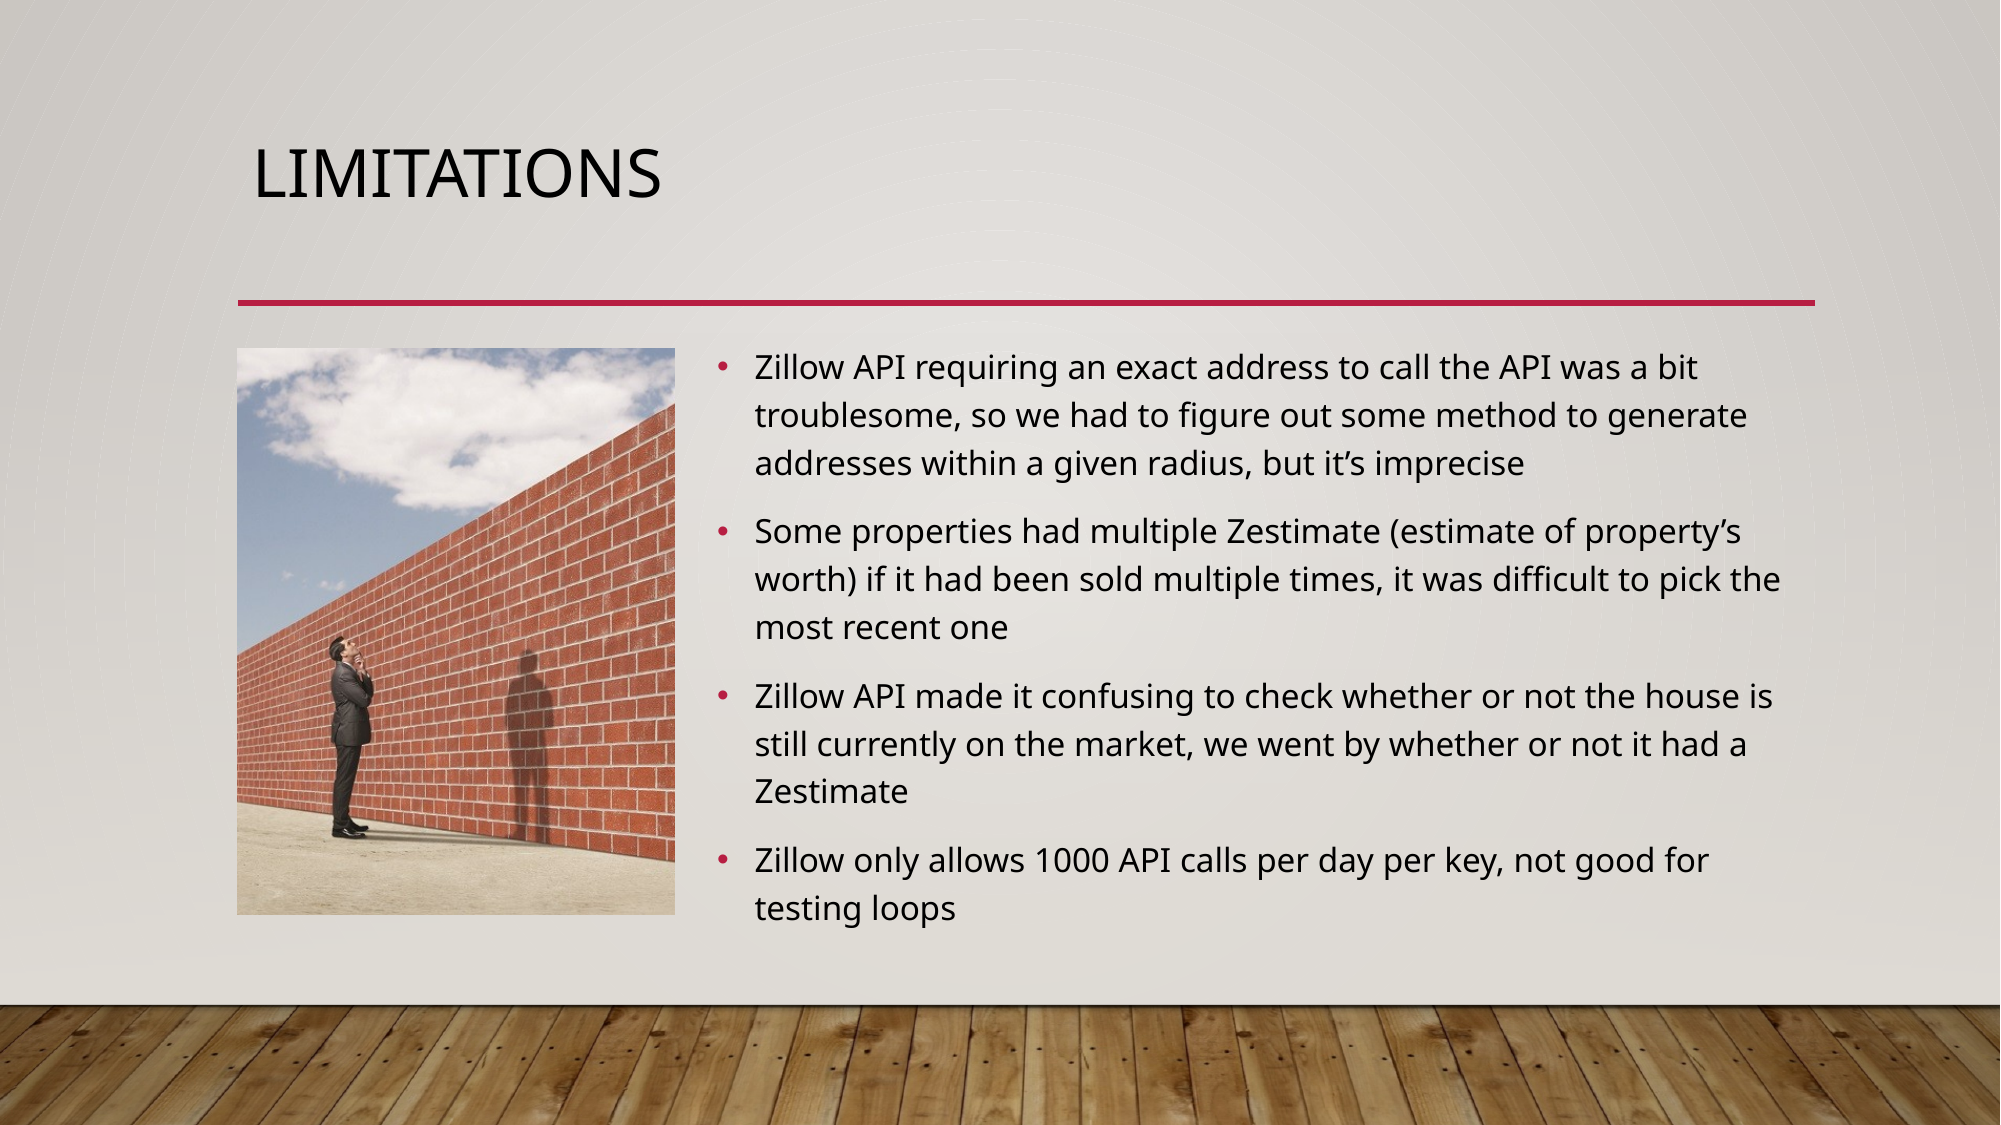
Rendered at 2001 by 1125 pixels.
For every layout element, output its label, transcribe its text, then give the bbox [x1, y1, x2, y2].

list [237, 348, 675, 915]
list Zillow API requiring an exact address to call the API was a bit troublesome, so we had to figure out some method to generate addresses within a given radius, but it’s imprecise Some properties had multiple Zestimate (estimate of property’s worth) if it had been sold multiple times, it was difficult to pick the most recent one Zillow API made it confusing to check whether or not the house is still currently on the market, we went by whether or not it had a Zestimate Zillow only allows 1000 API calls per day per key, not good for testing loops [702, 330, 1815, 968]
picture [0, 1005, 2000, 1125]
title Limitations [237, 132, 1814, 306]
